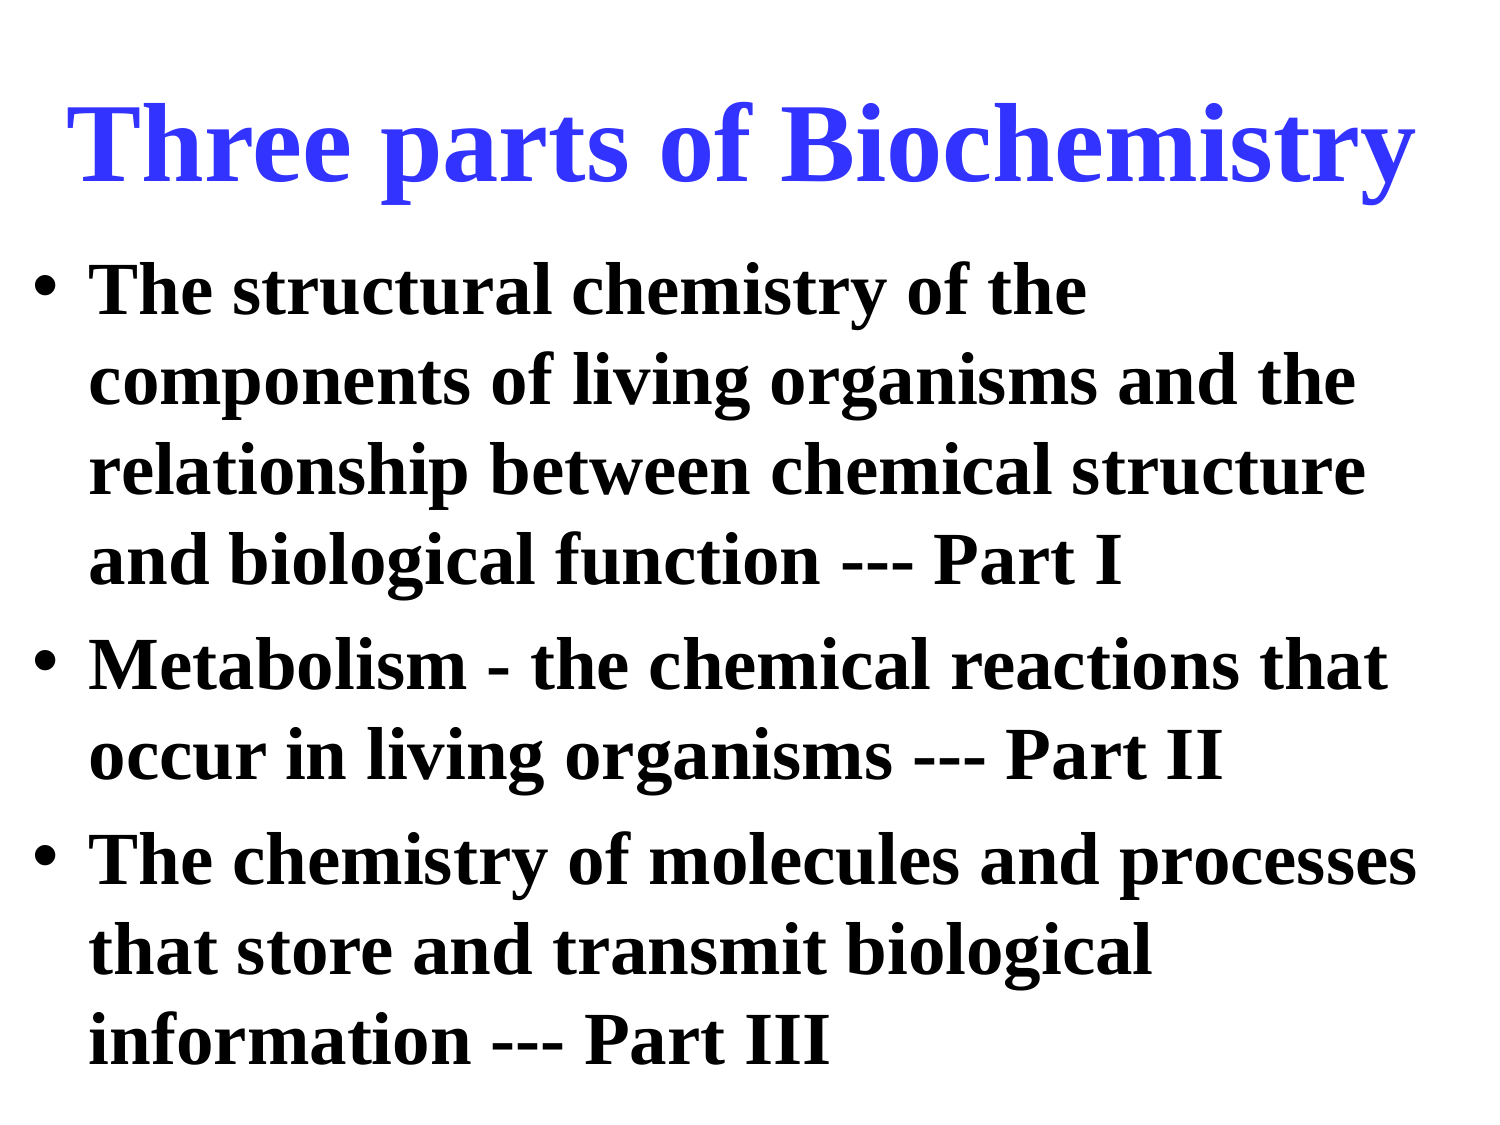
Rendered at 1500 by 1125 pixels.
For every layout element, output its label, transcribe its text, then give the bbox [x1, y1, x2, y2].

list The structural chemistry of the components of living organisms and the relationship between chemical structure and biological function --- Part I Metabolism - the chemical reactions that occur in living organisms --- Part II The chemistry of molecules and processes that store and transmit biological information --- Part III [17, 231, 1500, 1083]
title Three parts of Biochemistry [40, 42, 1445, 231]
